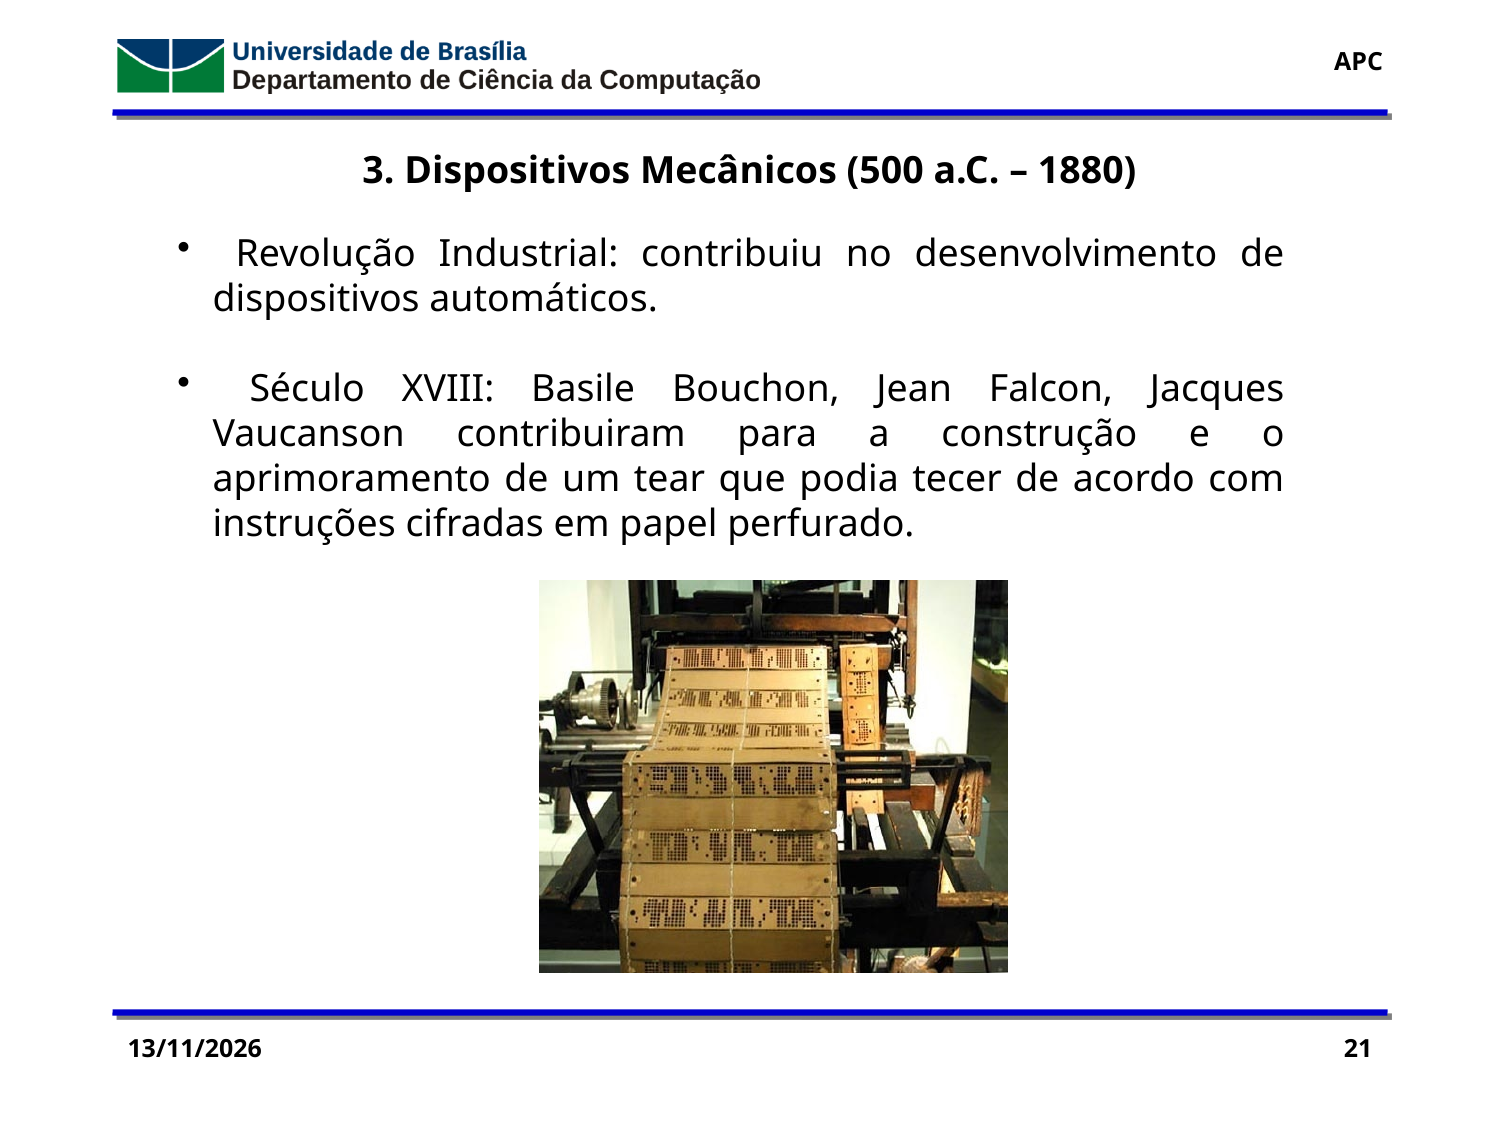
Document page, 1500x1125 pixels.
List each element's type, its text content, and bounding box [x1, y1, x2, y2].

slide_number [112, 1024, 426, 1101]
picture [538, 580, 1008, 973]
slide_number 21 [1074, 1024, 1388, 1101]
text_box 3. Dispositivos Mecânicos (500 a.C. – 1880) [112, 138, 1388, 243]
text_box Revolução Industrial: contribuiu no desenvolvimento de dispositivos automáticos. Século XVIII: Basile Bouchon, Jean Falcon, Jacques Vaucanson contribuiram para a construção e o aprimoramento de um tear que podia tecer de acordo com instruções cifradas em papel perfurado. [162, 243, 1300, 551]
picture [117, 39, 760, 94]
